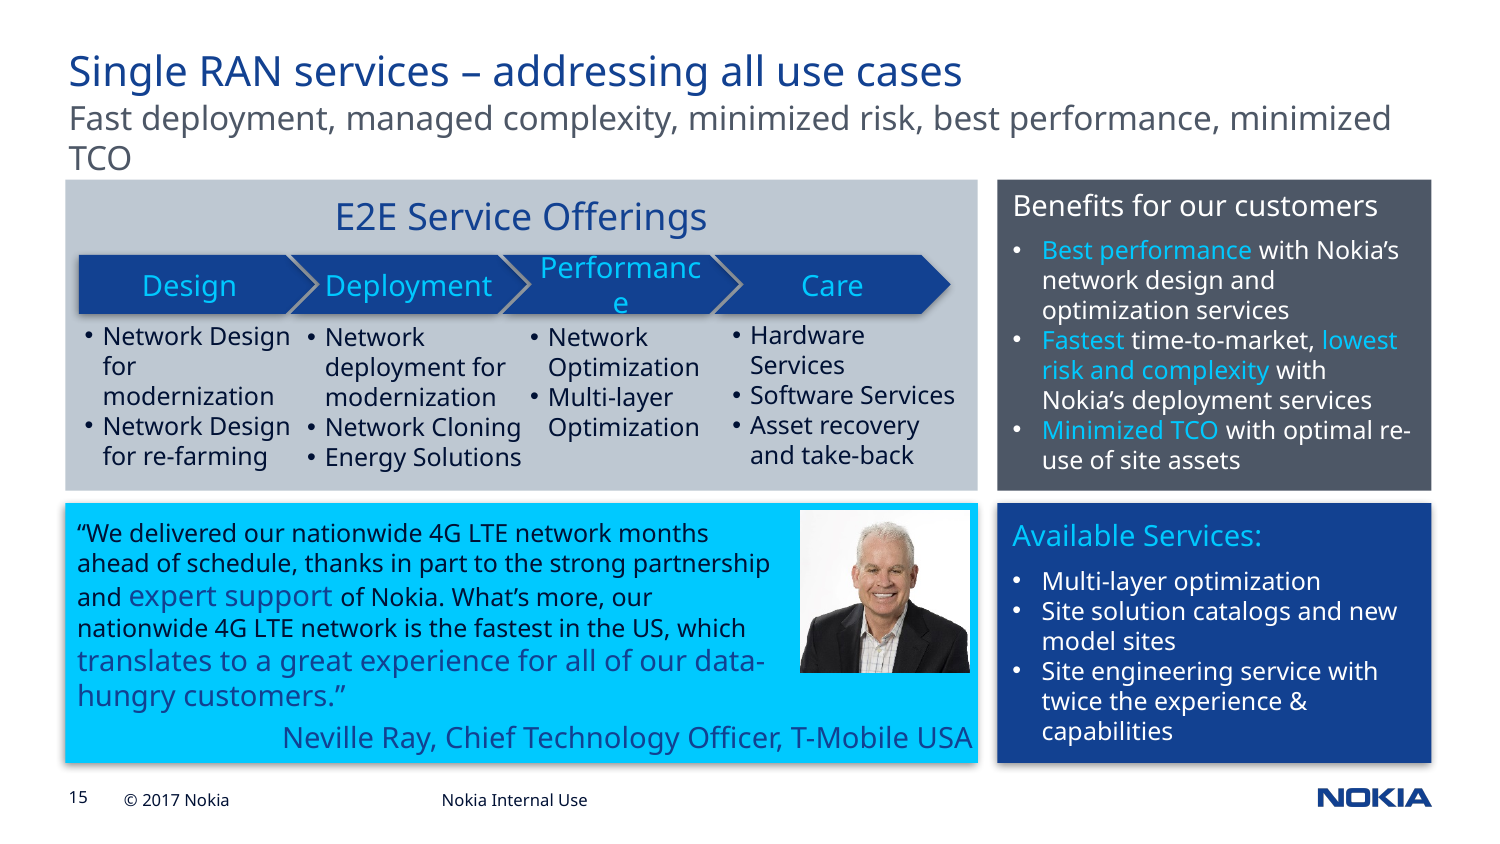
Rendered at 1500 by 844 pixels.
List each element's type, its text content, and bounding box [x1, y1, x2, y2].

text_box Benefits for our customers Best performance with Nokia’s network design and optimization services Fastest time-to-market, lowest risk and complexity with Nokia’s deployment services Minimized TCO with optimal re-use of site assets [997, 179, 1432, 491]
text_box Available Services: Multi-layer optimization Site solution catalogs and new model sites Site engineering service with twice the experience & capabilities [997, 502, 1432, 764]
text_box Hardware Services Software Services Asset recovery and take-back [726, 312, 963, 477]
text_box “We delivered our nationwide 4G LTE network months ahead of schedule, thanks in part to the strong partnership and expert support of Nokia. What’s more, our nationwide 4G LTE network is the fastest in the US, which translates to a great experience for all of our data-hungry customers.” [65, 502, 979, 764]
text_box Single RAN services – addressing all use cases [68, 37, 1432, 88]
text_box E2E Service Offerings [319, 185, 724, 245]
list Fast deployment, managed complexity, minimized risk, best performance, minimized TCO [68, 96, 1432, 148]
text_box Network Design for modernization Network Design for re-farming [78, 313, 315, 478]
text_box Neville Ray, Chief Technology Officer, T-Mobile USA [267, 711, 988, 762]
text_box Network deployment for modernization Network Cloning Energy Solutions [301, 314, 538, 479]
picture [1292, 762, 1458, 833]
text_box Care [713, 253, 952, 314]
picture [801, 511, 969, 672]
text_box Design [78, 253, 308, 313]
text_box Deployment [289, 253, 520, 314]
footer Nokia Internal Use [441, 790, 866, 811]
text_box [64, 179, 979, 492]
text_box Performance [501, 253, 732, 314]
text_box Network Optimization Multi-layer Optimization [524, 314, 726, 449]
